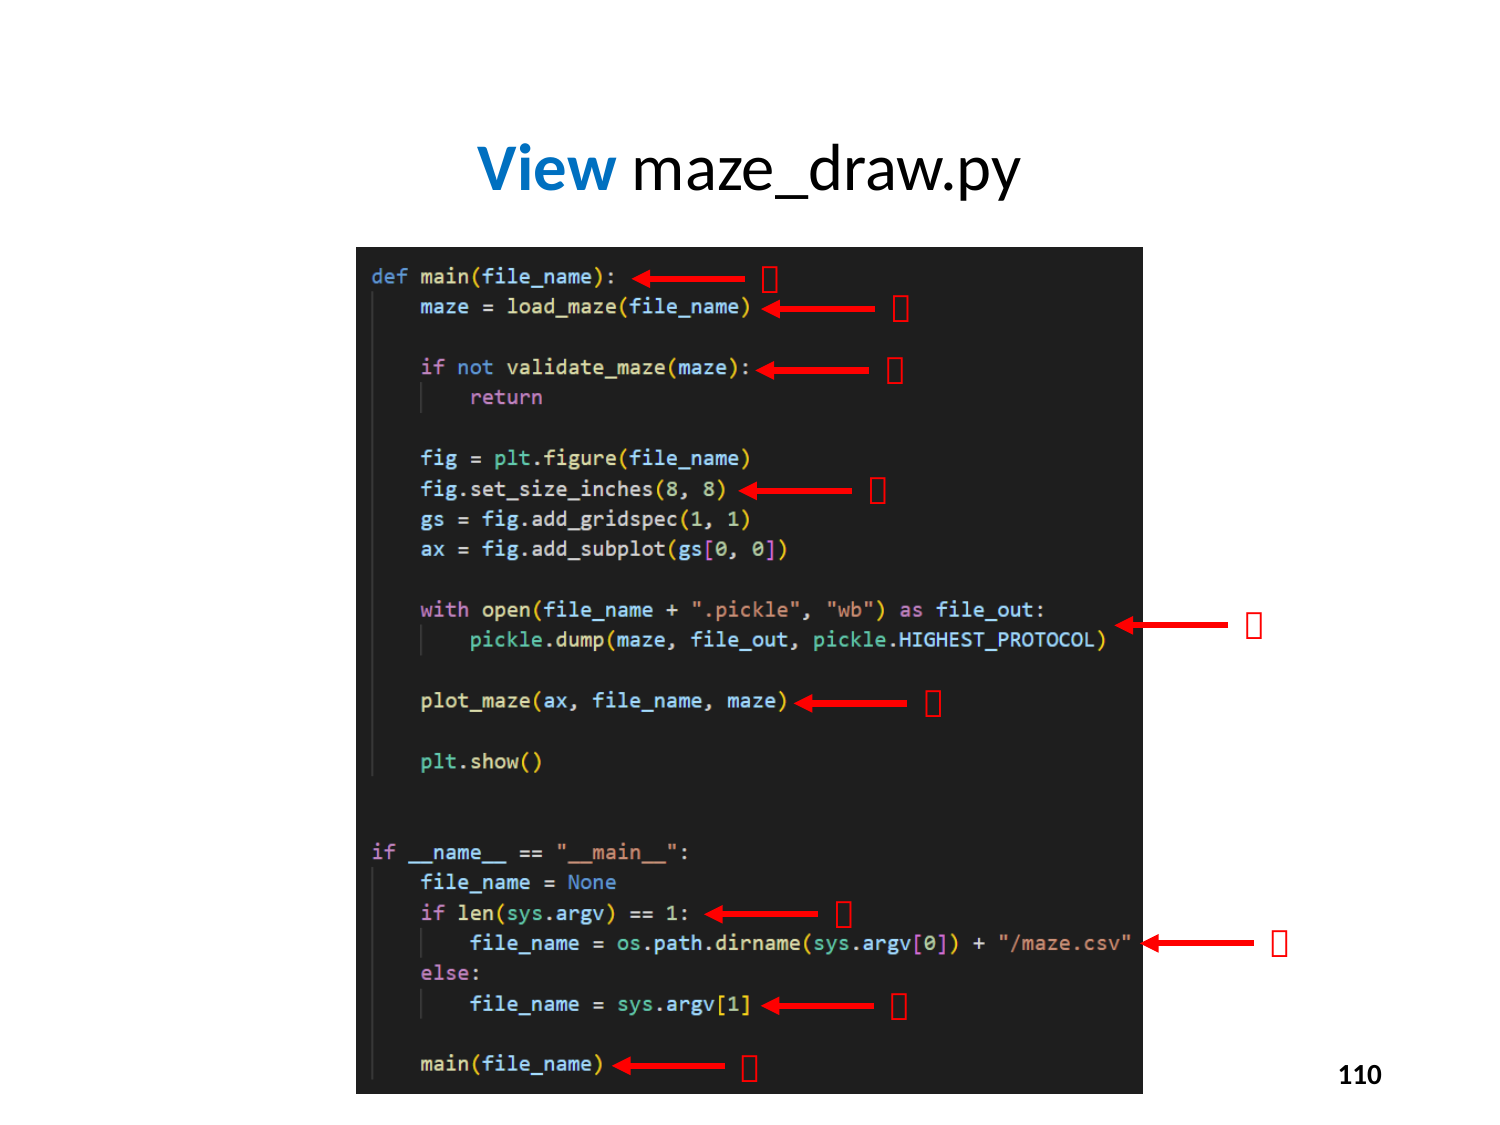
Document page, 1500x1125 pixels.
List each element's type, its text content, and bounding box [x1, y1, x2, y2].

slide_number 110 [1059, 1042, 1397, 1103]
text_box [1139, 912, 1317, 974]
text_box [761, 277, 938, 339]
picture [356, 247, 1143, 1094]
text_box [760, 975, 936, 1037]
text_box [1114, 594, 1291, 655]
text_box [703, 883, 881, 945]
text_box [738, 459, 915, 521]
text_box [793, 672, 971, 733]
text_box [631, 248, 807, 310]
title View maze_draw.py [103, 59, 1397, 278]
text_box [755, 339, 932, 400]
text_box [611, 1037, 787, 1098]
